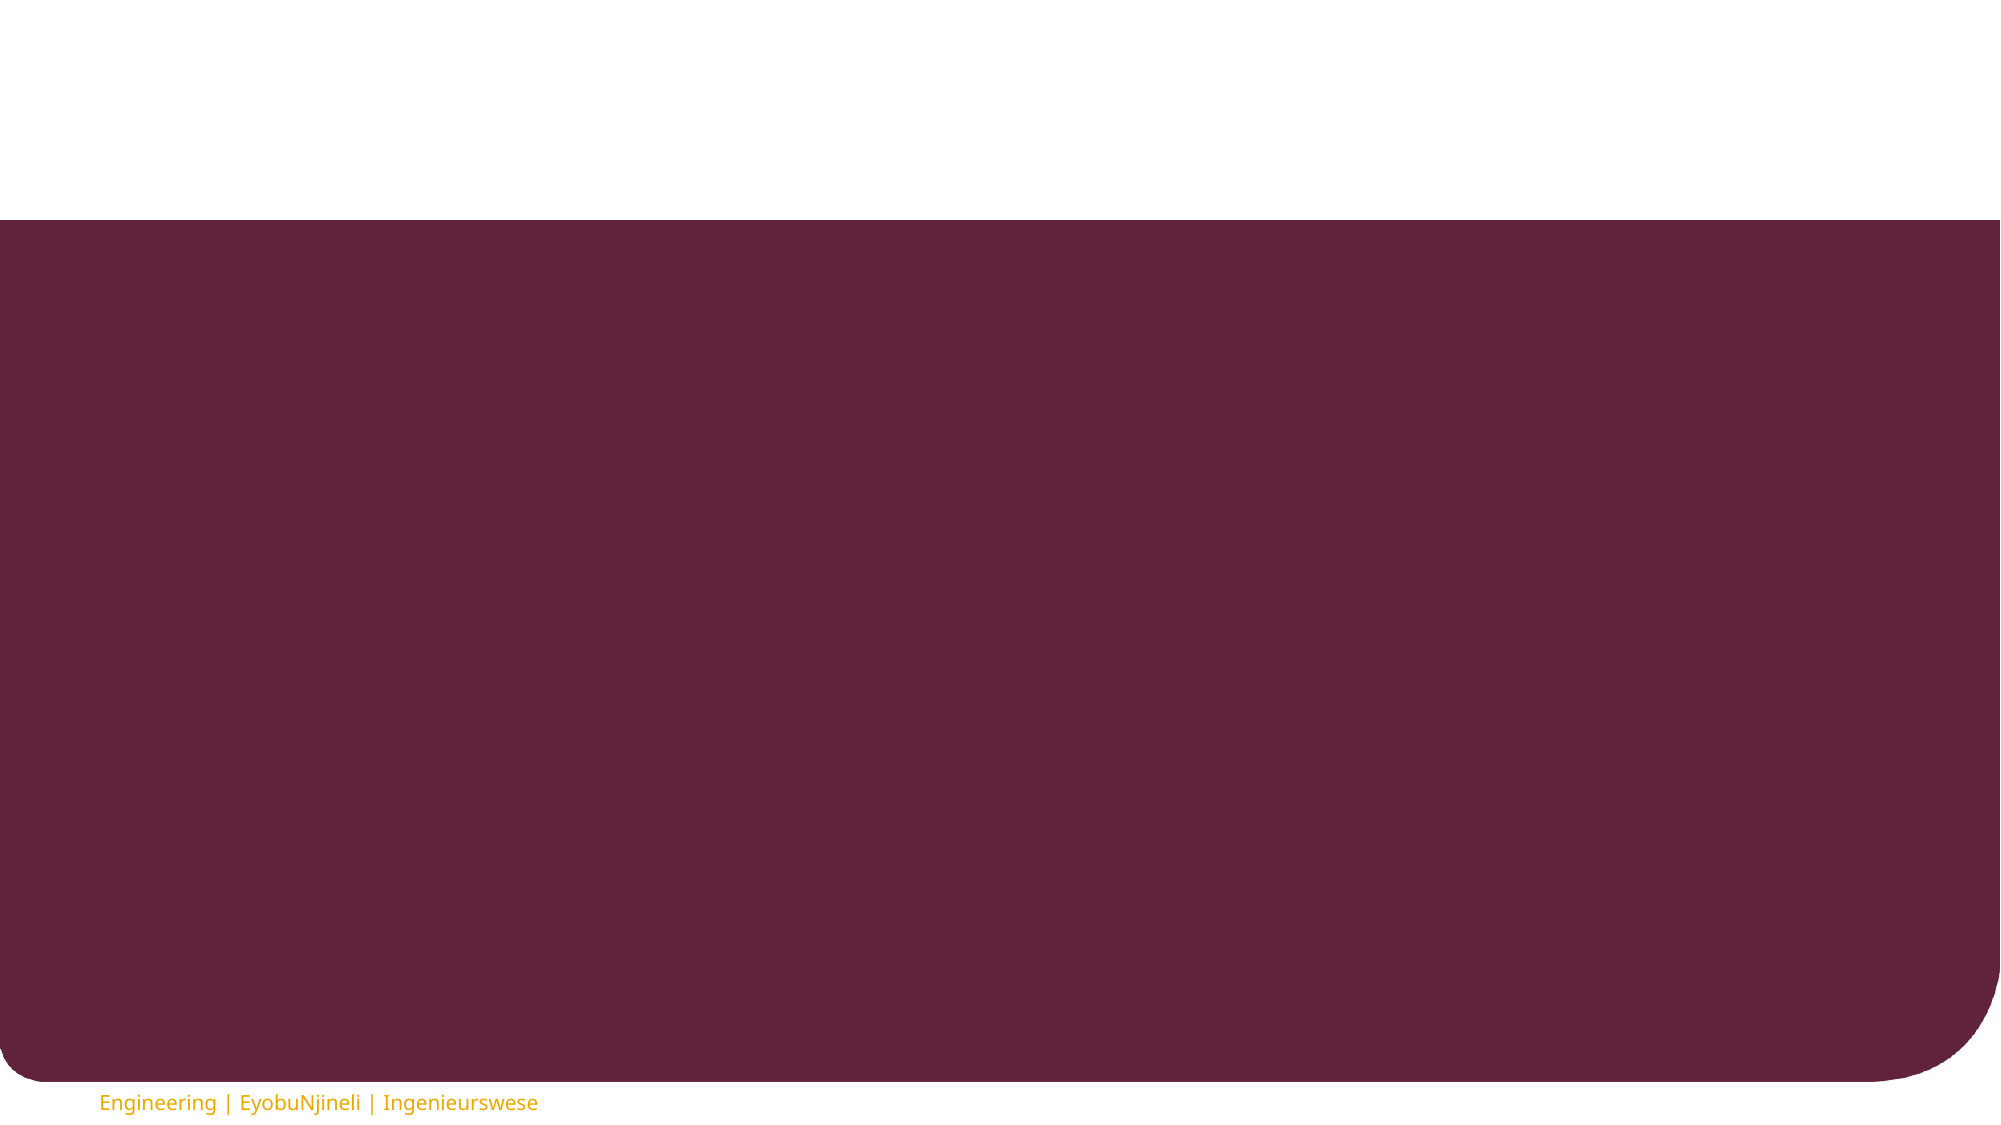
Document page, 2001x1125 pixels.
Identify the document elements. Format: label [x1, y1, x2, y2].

picture [0, 969, 2000, 1125]
